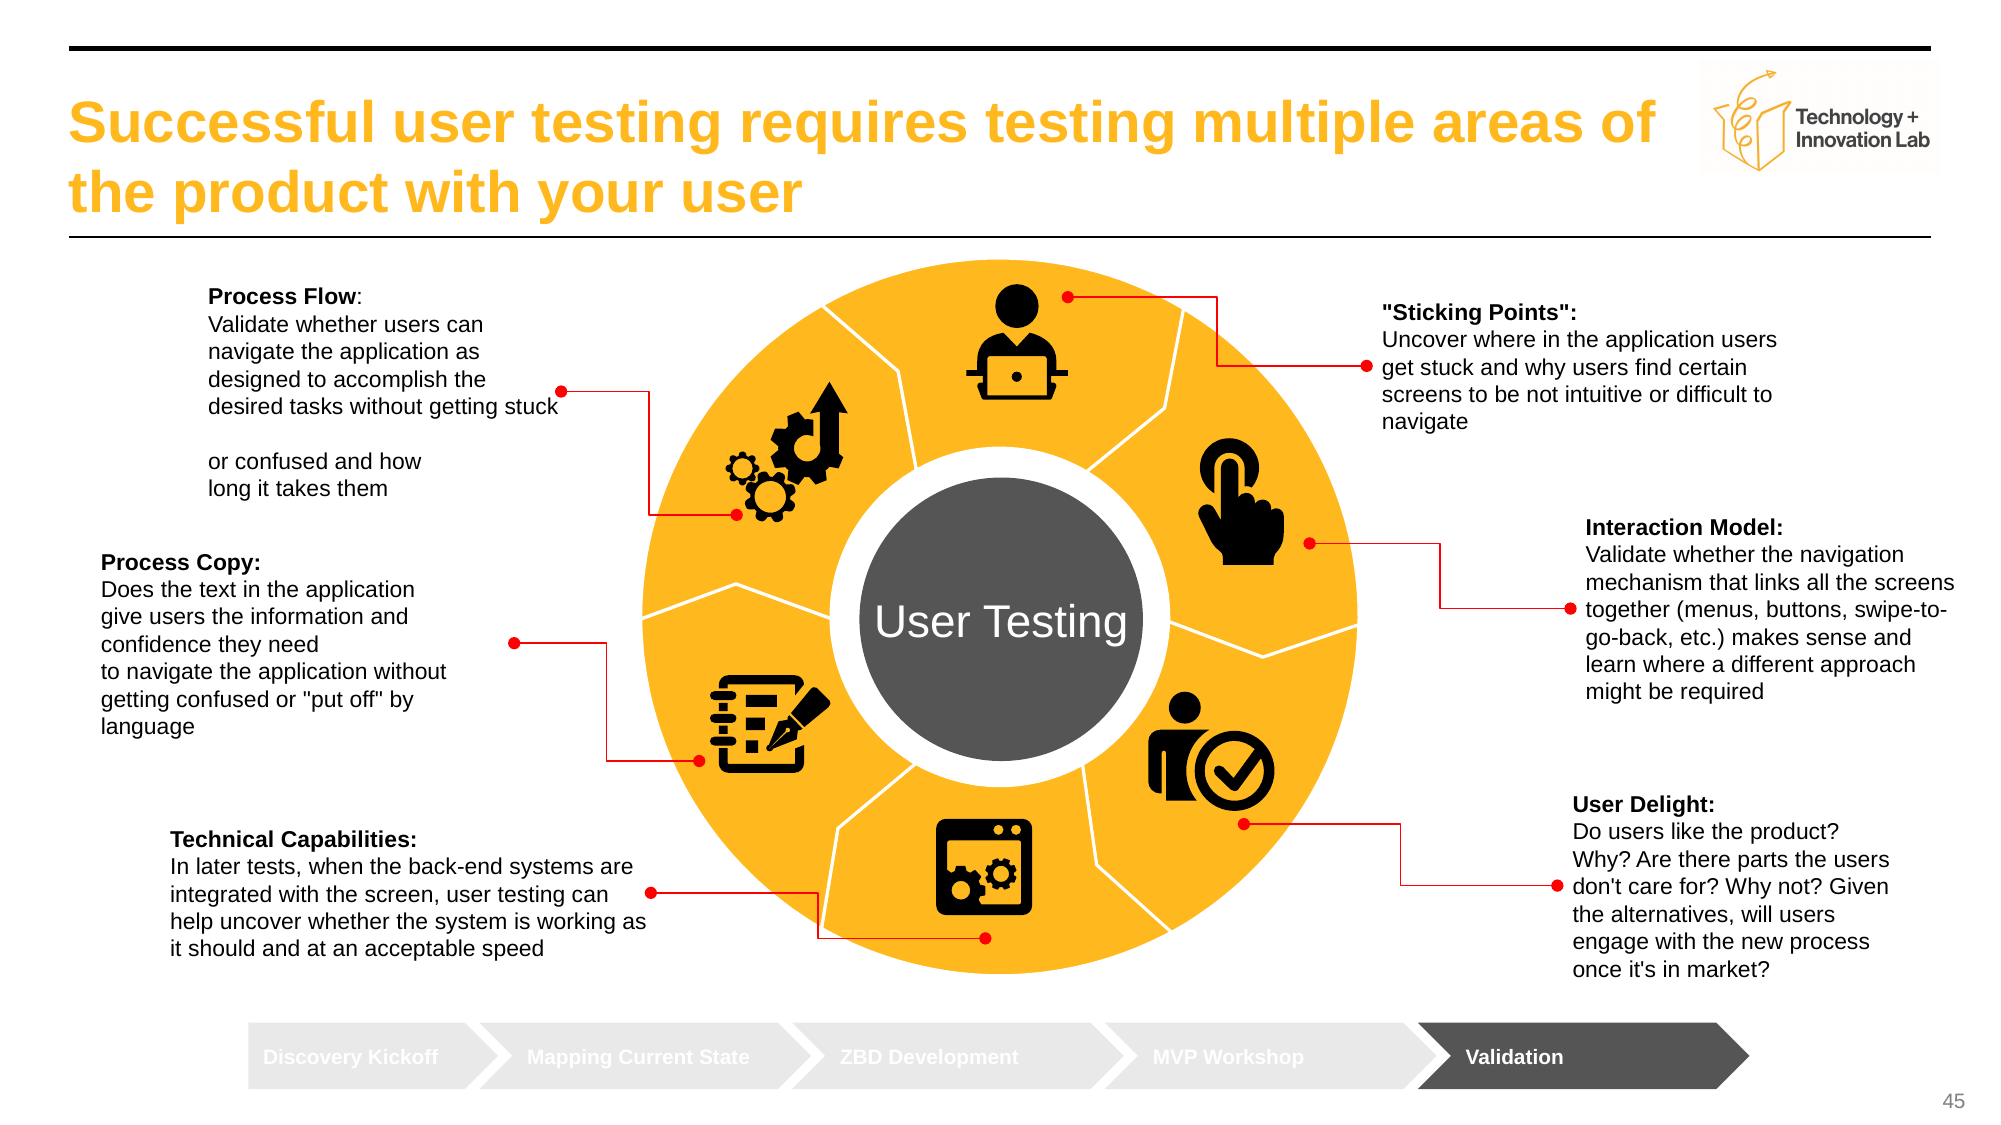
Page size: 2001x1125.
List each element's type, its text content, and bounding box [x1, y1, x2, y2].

text_box User Delight: Do users like the product? Why? Are there parts the users don't care for? Why not? Given the alternatives, will users engage with the new process once it's in market? [1557, 789, 1898, 982]
text_box [640, 305, 916, 619]
text_box Technical Capabilities: In later tests, when the back-end systems are integrated with the screen, user testing can help uncover whether the system is working as it should and at an acceptable speed [169, 824, 651, 962]
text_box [513, 630, 700, 762]
text_box User Testing [874, 591, 1129, 647]
text_box [828, 763, 1172, 976]
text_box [1309, 543, 1571, 610]
text_box [821, 258, 1171, 472]
text_box Validation [1415, 1020, 1752, 1092]
text_box Process Flow: Validate whether users can navigate the application as designed to accomplish the desired tasks without getting stuck or confused and how long it takes them [207, 281, 562, 502]
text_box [935, 818, 1033, 916]
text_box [1196, 437, 1285, 566]
text_box "Sticking Points": Uncover where in the application users get stuck and why users find certain screens to be not intuitive or difficult to navigate [1366, 297, 1814, 435]
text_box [1067, 296, 1367, 367]
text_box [725, 381, 849, 524]
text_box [1243, 823, 1558, 887]
picture [1699, 58, 1940, 174]
title Successful user testing requires testing multiple areas of the product with your user [68, 84, 1691, 273]
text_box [966, 283, 1069, 400]
text_box [1082, 707, 1239, 933]
text_box [857, 475, 1146, 764]
text_box [1086, 375, 1360, 656]
text_box [640, 585, 916, 891]
text_box Interaction Model: Validate whether the navigation mechanism that links all the screens together (menus, buttons, swipe-to-go-back, etc.) makes sense and learn where a different approach might be required [1570, 512, 1959, 705]
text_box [1148, 691, 1275, 812]
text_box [709, 674, 832, 774]
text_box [560, 378, 737, 516]
text_box [80, 1003, 1873, 1111]
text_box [650, 893, 986, 939]
text_box [1151, 621, 1359, 822]
text_box Process Copy: Does the text in the application give users the information and confidence they need to navigate the application without getting confused or "put off" by language [100, 547, 515, 740]
